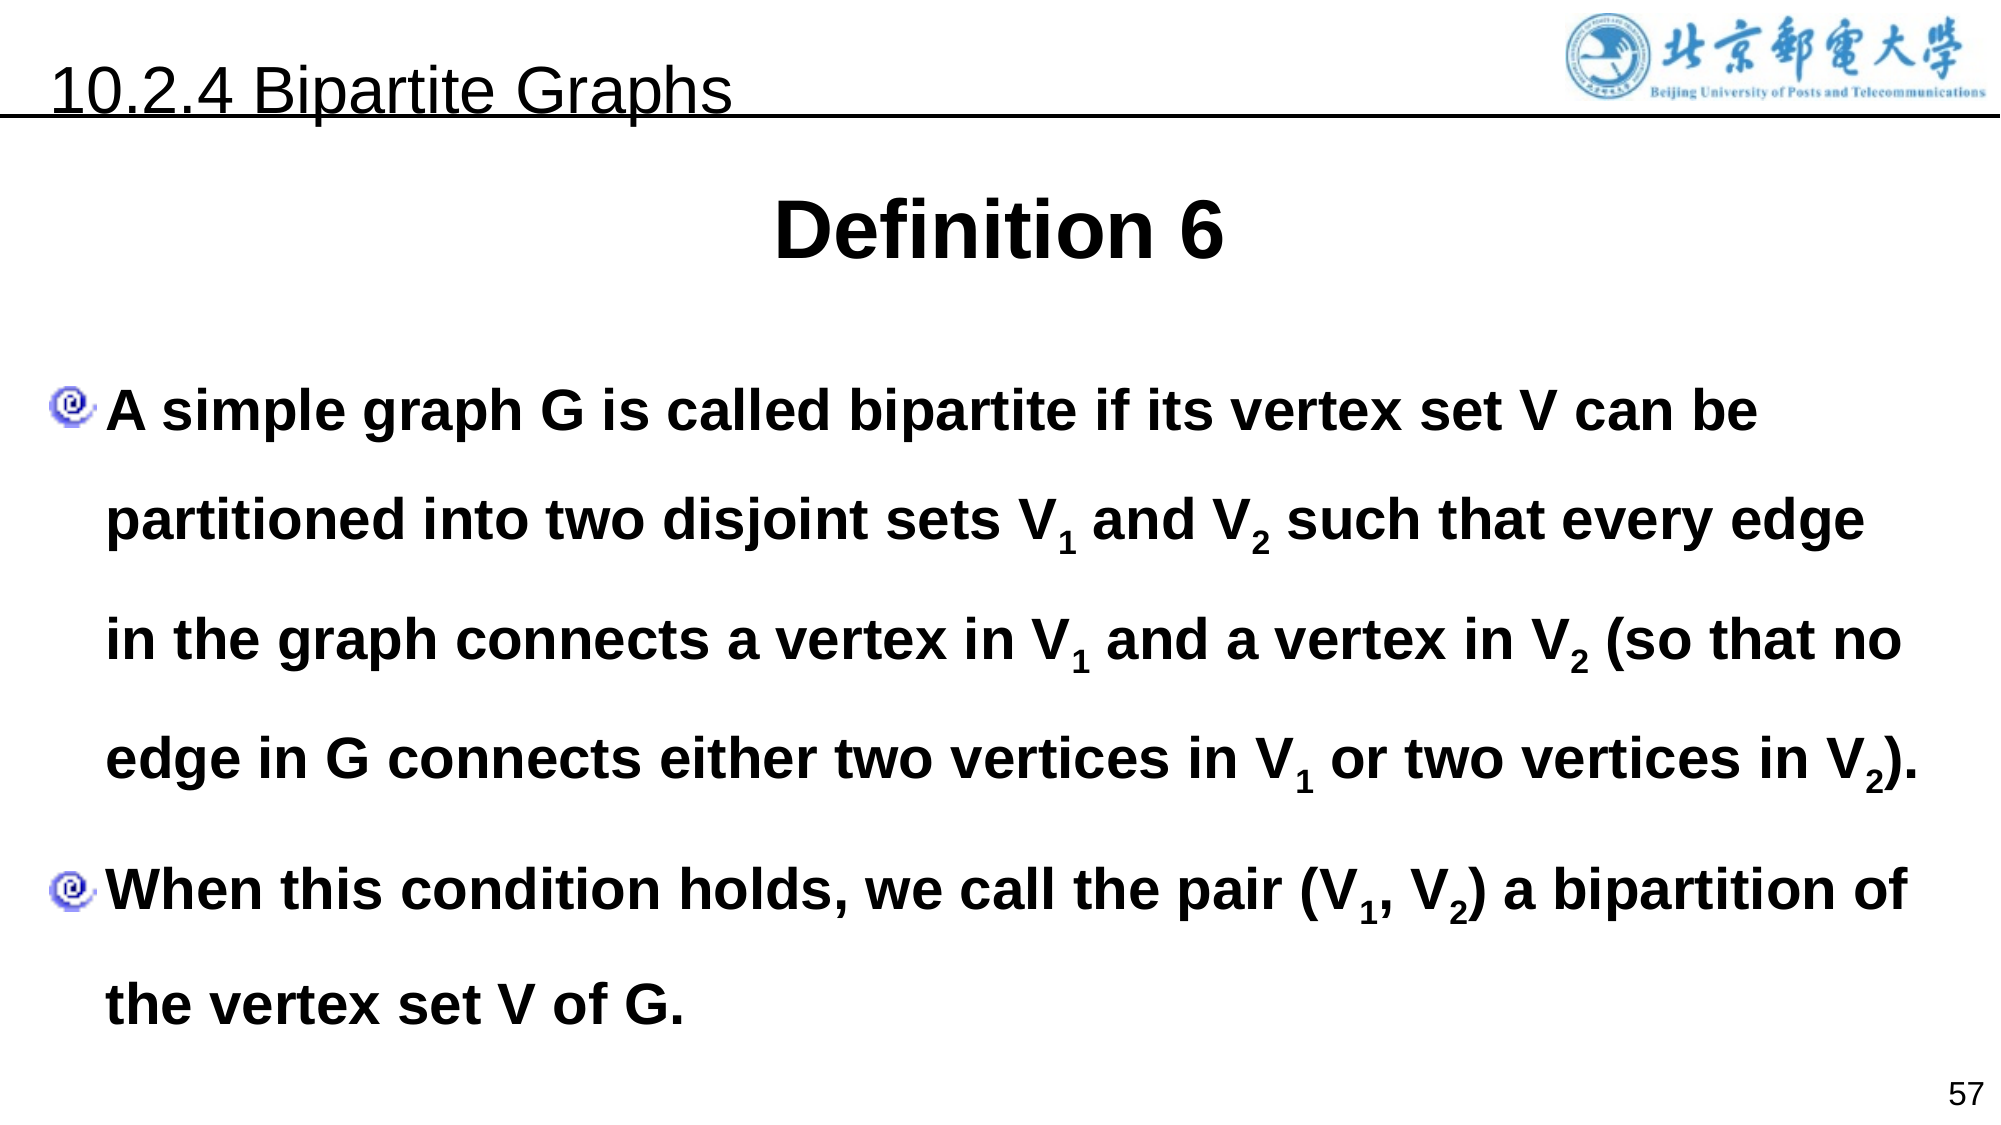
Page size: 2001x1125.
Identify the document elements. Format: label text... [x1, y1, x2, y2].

picture [49, 871, 97, 912]
text_box Definition 6 [634, 167, 1366, 283]
picture [49, 386, 97, 428]
picture [1849, 13, 1988, 101]
text_box 10.2.4 Bipartite Graphs [34, 0, 1849, 135]
text_box A simple graph G is called bipartite if its vertex set V can be partitioned into two disjoint sets V1 and V2 such that every edge in the graph connects a vertex in V1 and a vertex in V2 (so that no edge in G connects either two vertices in V1 or two vertices in V2). When this condition holds, we call the pair (V1, V2) a bipartition of the vertex set V of G. [34, 329, 1949, 1042]
